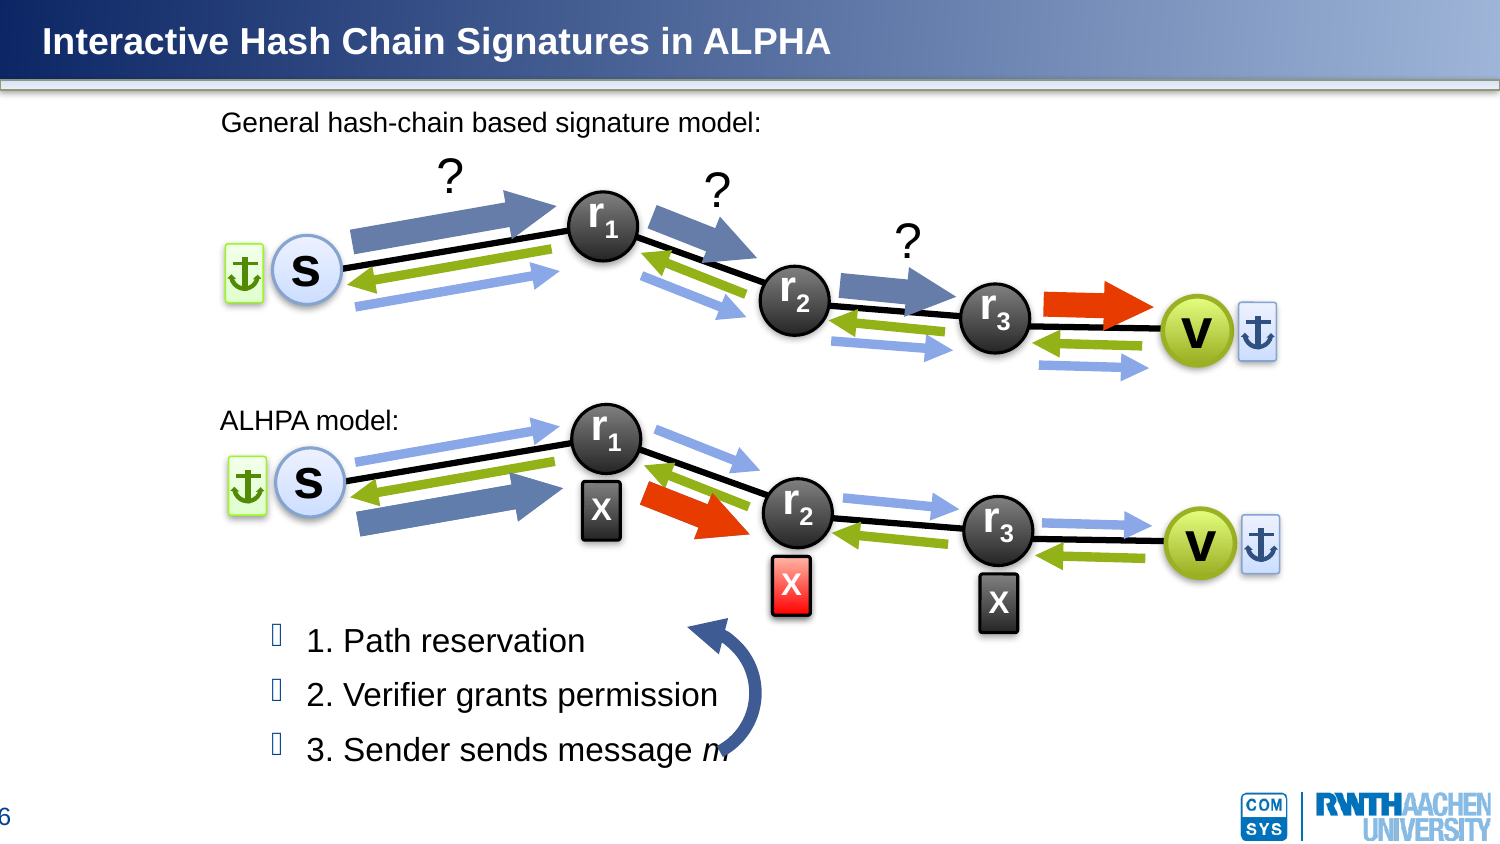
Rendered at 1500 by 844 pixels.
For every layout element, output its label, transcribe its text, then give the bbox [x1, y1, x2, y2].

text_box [1149, 538, 1198, 542]
list 1. Path reservation 2. Verifier grants permission 3. Sender sends message m [199, 551, 1250, 844]
text_box [1165, 525, 1170, 536]
text_box [274, 467, 278, 497]
text_box v [1167, 284, 1228, 368]
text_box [281, 224, 346, 296]
text_box [687, 641, 756, 752]
text_box General hash-chain based signature model: [206, 96, 777, 146]
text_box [582, 481, 1019, 633]
text_box r1 [574, 403, 639, 424]
text_box [1162, 338, 1167, 349]
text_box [354, 316, 1150, 369]
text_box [1155, 325, 1194, 330]
text_box v [1170, 497, 1232, 551]
text_box s [275, 222, 337, 305]
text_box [346, 248, 1143, 347]
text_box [1238, 302, 1277, 362]
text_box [358, 488, 750, 535]
text_box ALHPA model: [205, 395, 415, 444]
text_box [1241, 514, 1280, 574]
text_box s [278, 444, 286, 518]
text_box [349, 461, 1146, 559]
text_box [1228, 313, 1232, 349]
title Interactive Hash Chain Signatures in ALPHA [27, 11, 1464, 69]
text_box [271, 255, 275, 285]
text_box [420, 135, 1155, 308]
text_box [284, 437, 349, 509]
text_box [1162, 312, 1167, 324]
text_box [351, 205, 415, 247]
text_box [354, 426, 1153, 527]
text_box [225, 243, 264, 303]
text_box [228, 456, 267, 516]
